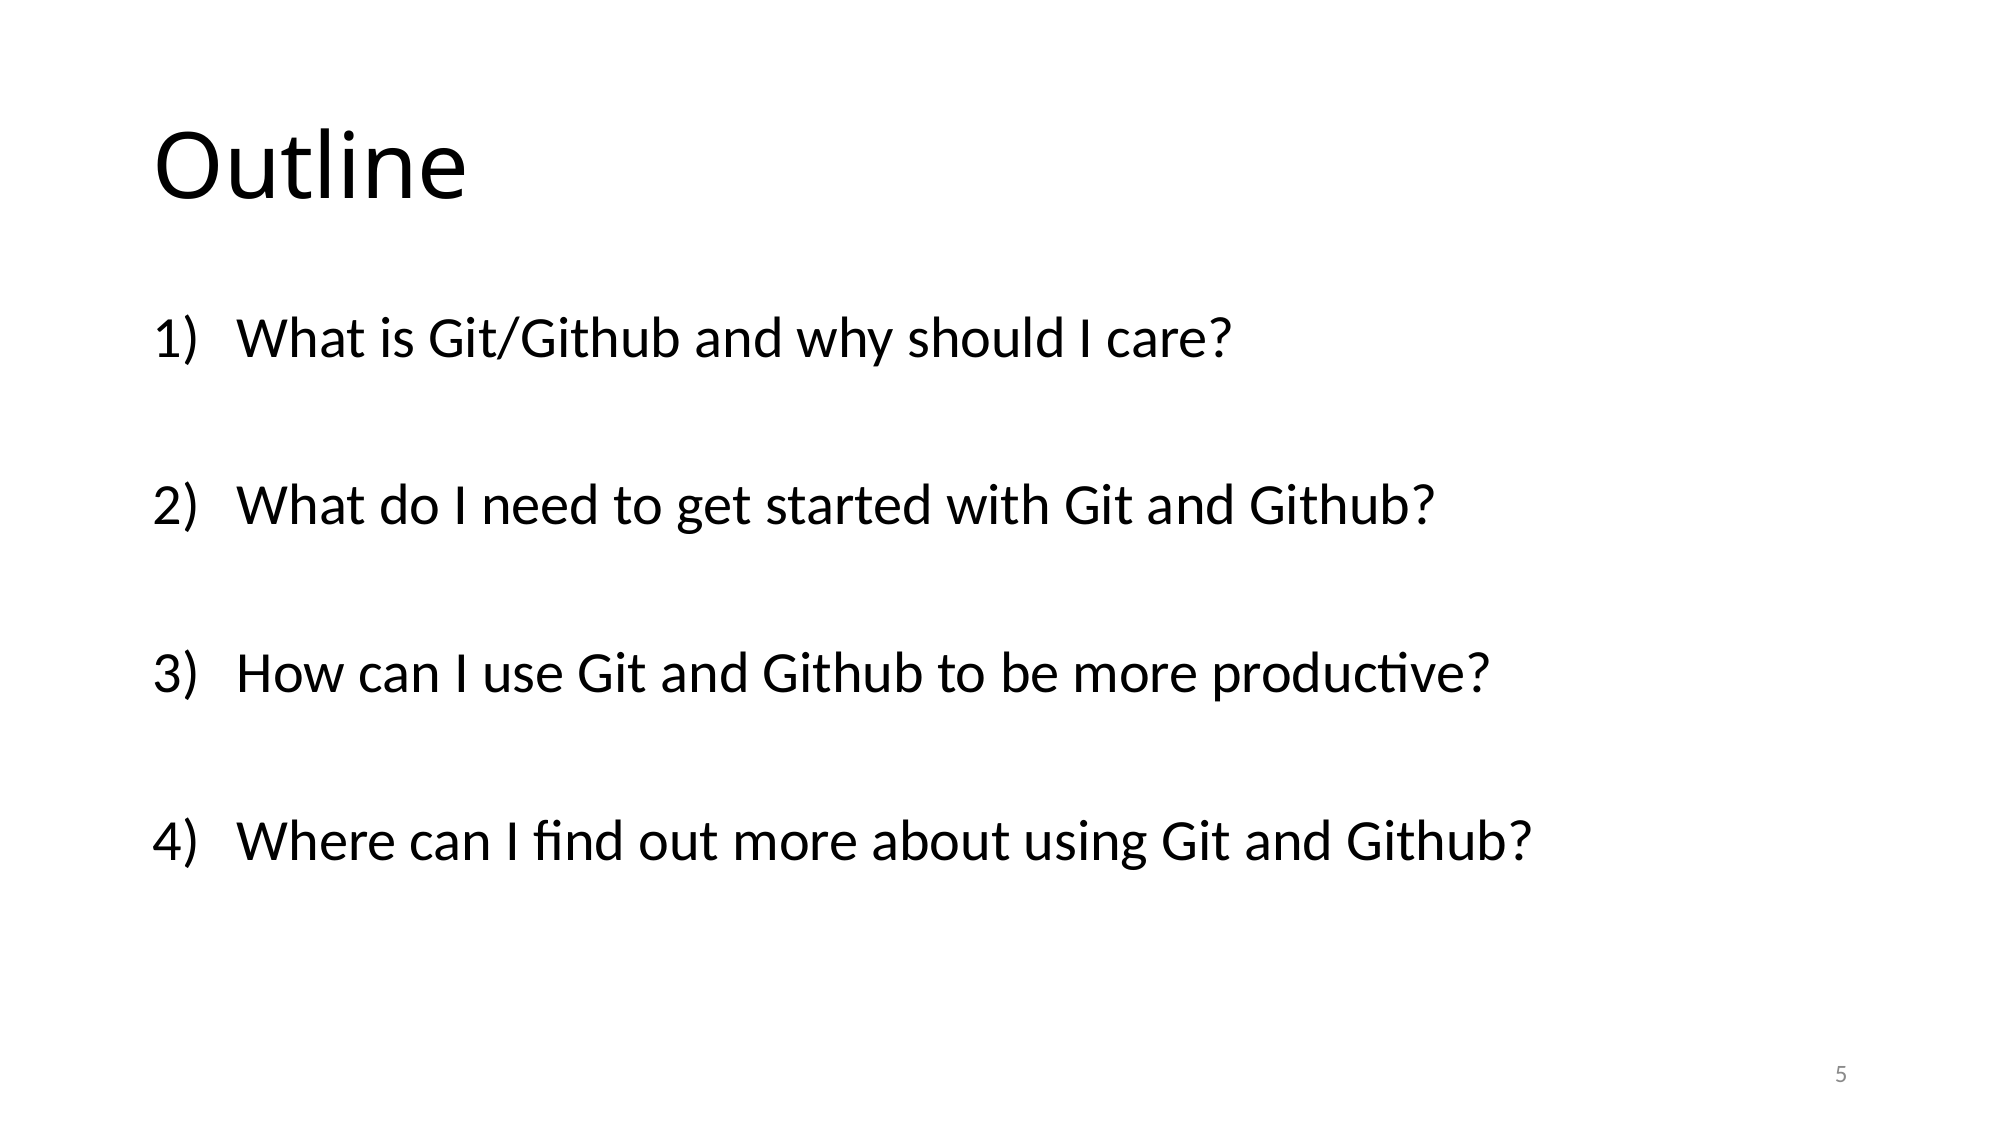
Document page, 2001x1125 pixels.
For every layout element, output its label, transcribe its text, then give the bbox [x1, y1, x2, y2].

slide_number 5 [1412, 1042, 1863, 1103]
title Outline [137, 59, 1863, 278]
list What is Git/Github and why should I care? What do I need to get started with Git and Github? How can I use Git and Github to be more productive? Where can I find out more about using Git and Github? [137, 299, 1863, 1014]
